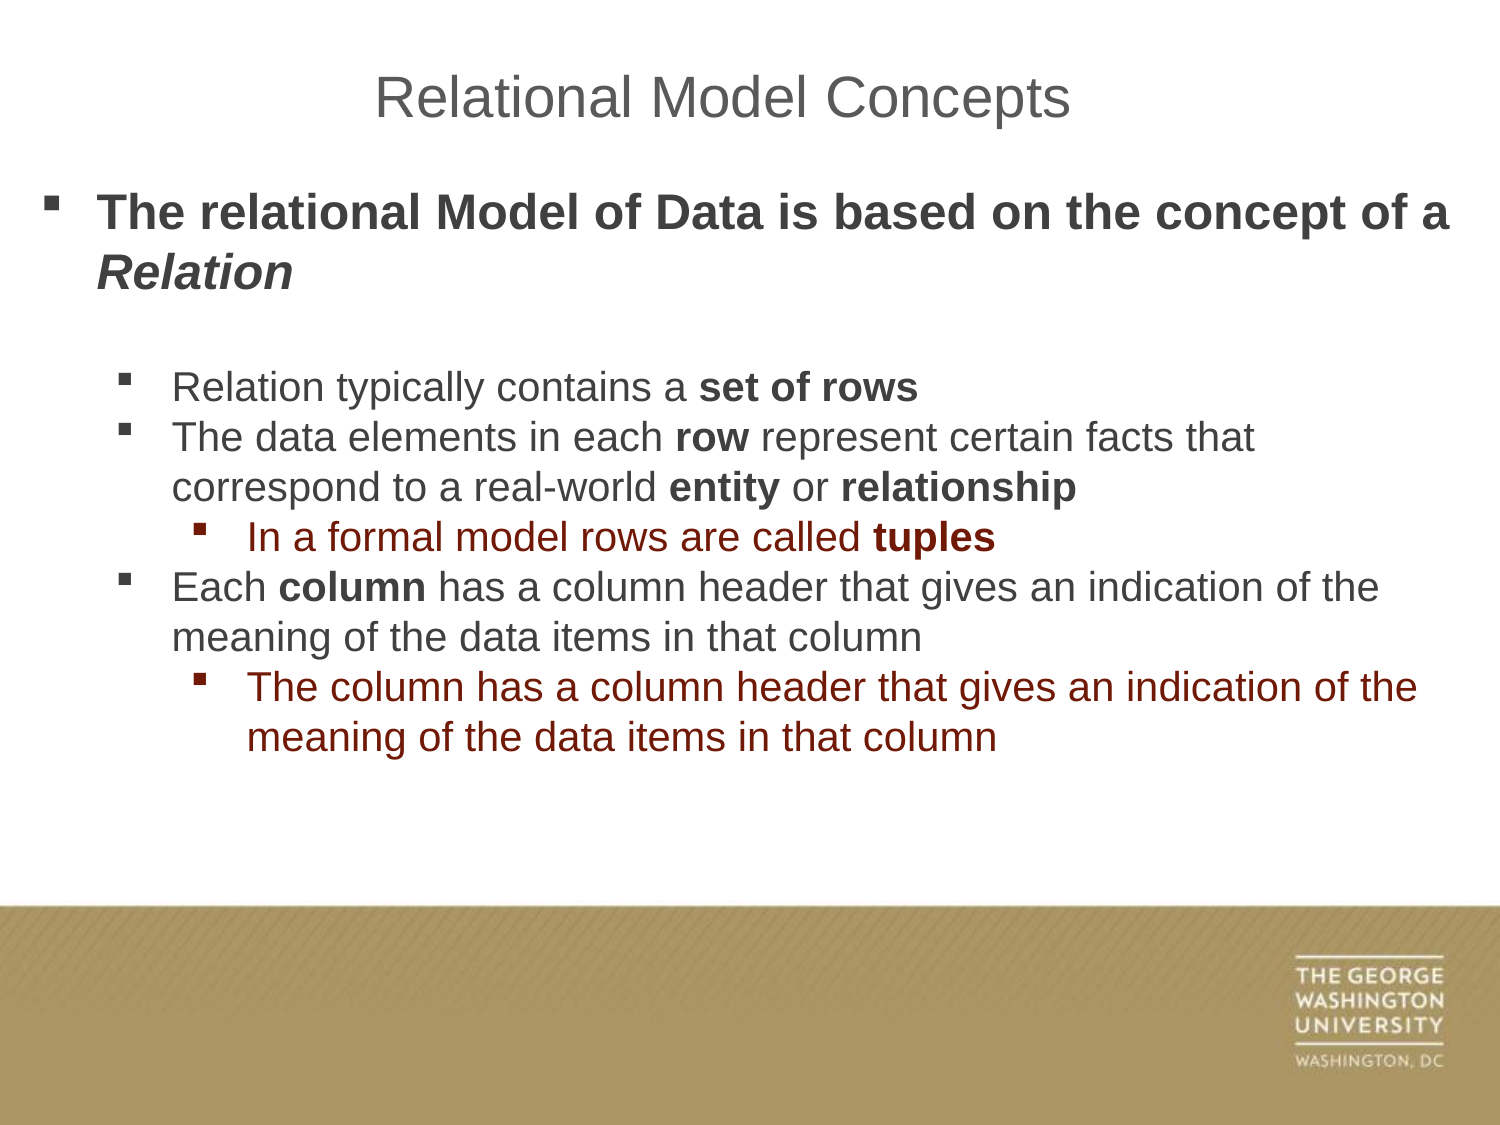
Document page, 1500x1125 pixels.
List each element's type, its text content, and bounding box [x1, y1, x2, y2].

text_box The relational Model of Data is based on the concept of a Relation Relation typically contains a set of rows The data elements in each row represent certain facts that correspond to a real-world entity or relationship In a formal model rows are called tuples Each column has a column header that gives an indication of the meaning of the data items in that column The column has a column header that gives an indication of the meaning of the data items in that column [25, 172, 1469, 827]
picture [0, 0, 1500, 1125]
title Relational Model Concepts [172, 51, 1275, 160]
